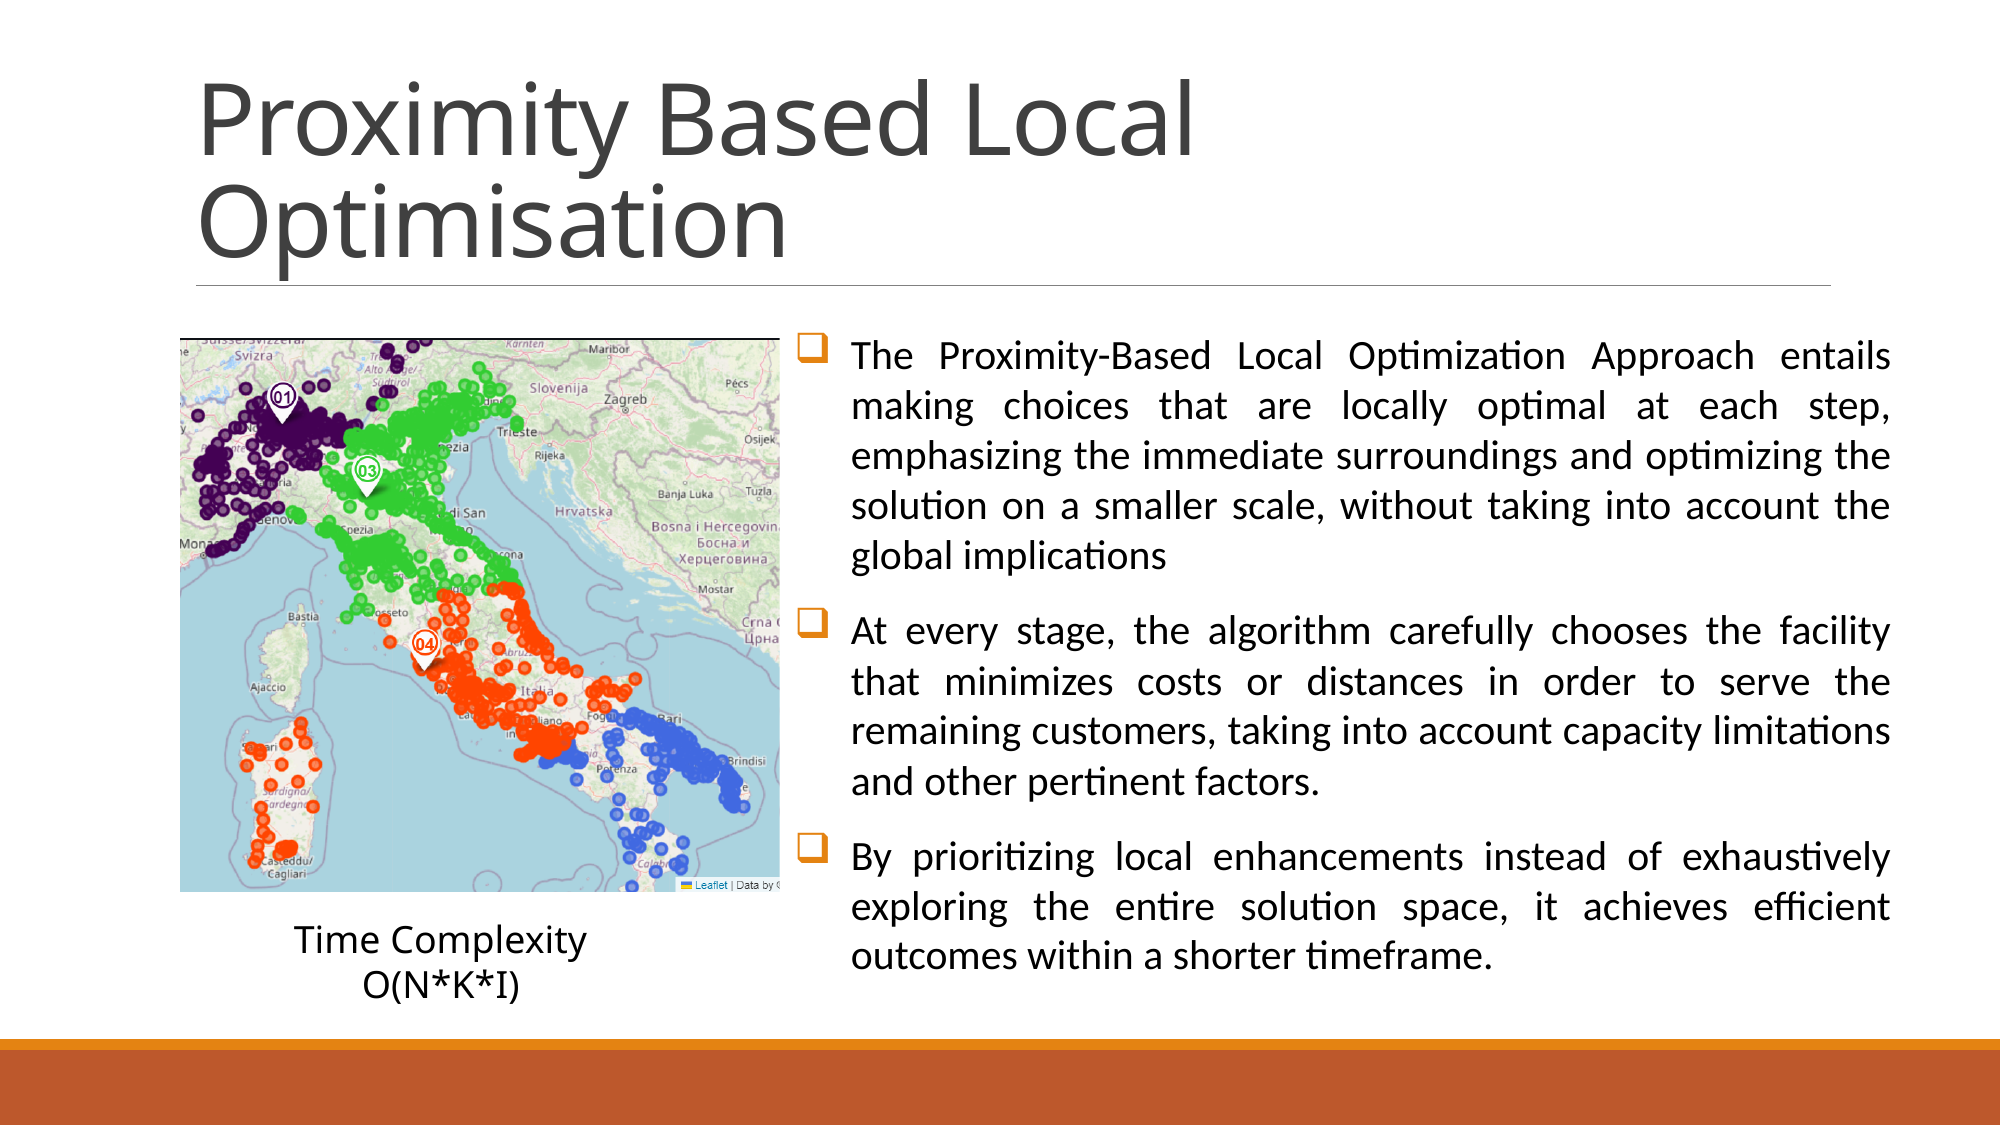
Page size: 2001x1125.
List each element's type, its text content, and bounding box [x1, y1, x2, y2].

text_box Time Complexity O(N*K*I) [279, 908, 603, 1013]
picture [179, 337, 781, 893]
text_box The Proximity-Based Local Optimization Approach entails making choices that are locally optimal at each step, emphasizing the immediate surroundings and optimizing the solution on a smaller scale, without taking into account the global implications At every stage, the algorithm carefully chooses the facility that minimizes costs or distances in order to serve the remaining customers, taking into account capacity limitations and other pertinent factors. By prioritizing local enhancements instead of exhaustively exploring the entire solution space, it achieves efficient outcomes within a shorter timeframe. [779, 320, 1907, 986]
title Proximity Based Local Optimisation [180, 47, 1830, 285]
